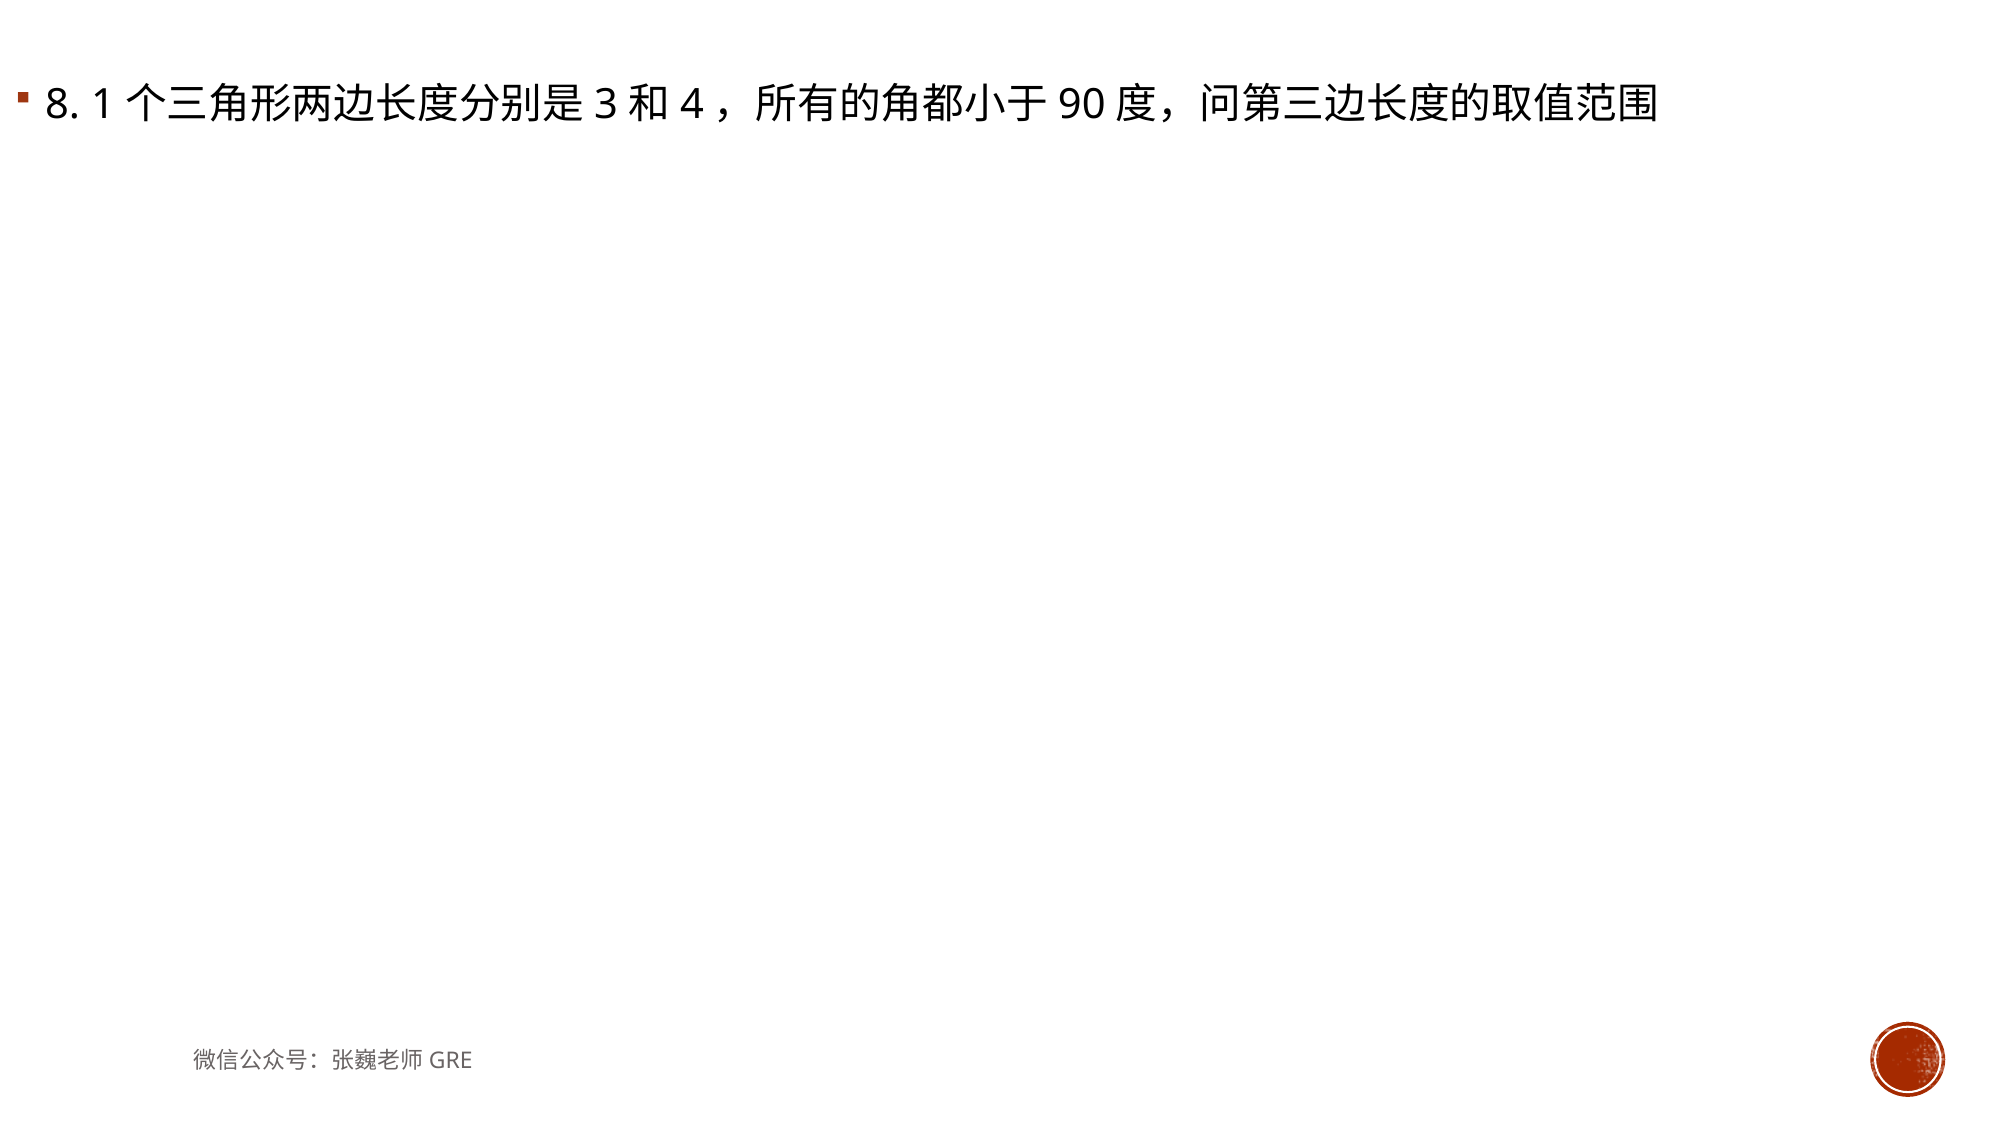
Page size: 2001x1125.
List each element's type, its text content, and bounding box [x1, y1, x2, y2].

list 8. 1个三角形两边长度分别是3和4，所有的角都小于90度，问第三边长度的取值范围 [0, 0, 2000, 1013]
footer 微信公众号：张巍老师GRE [178, 1028, 1217, 1089]
